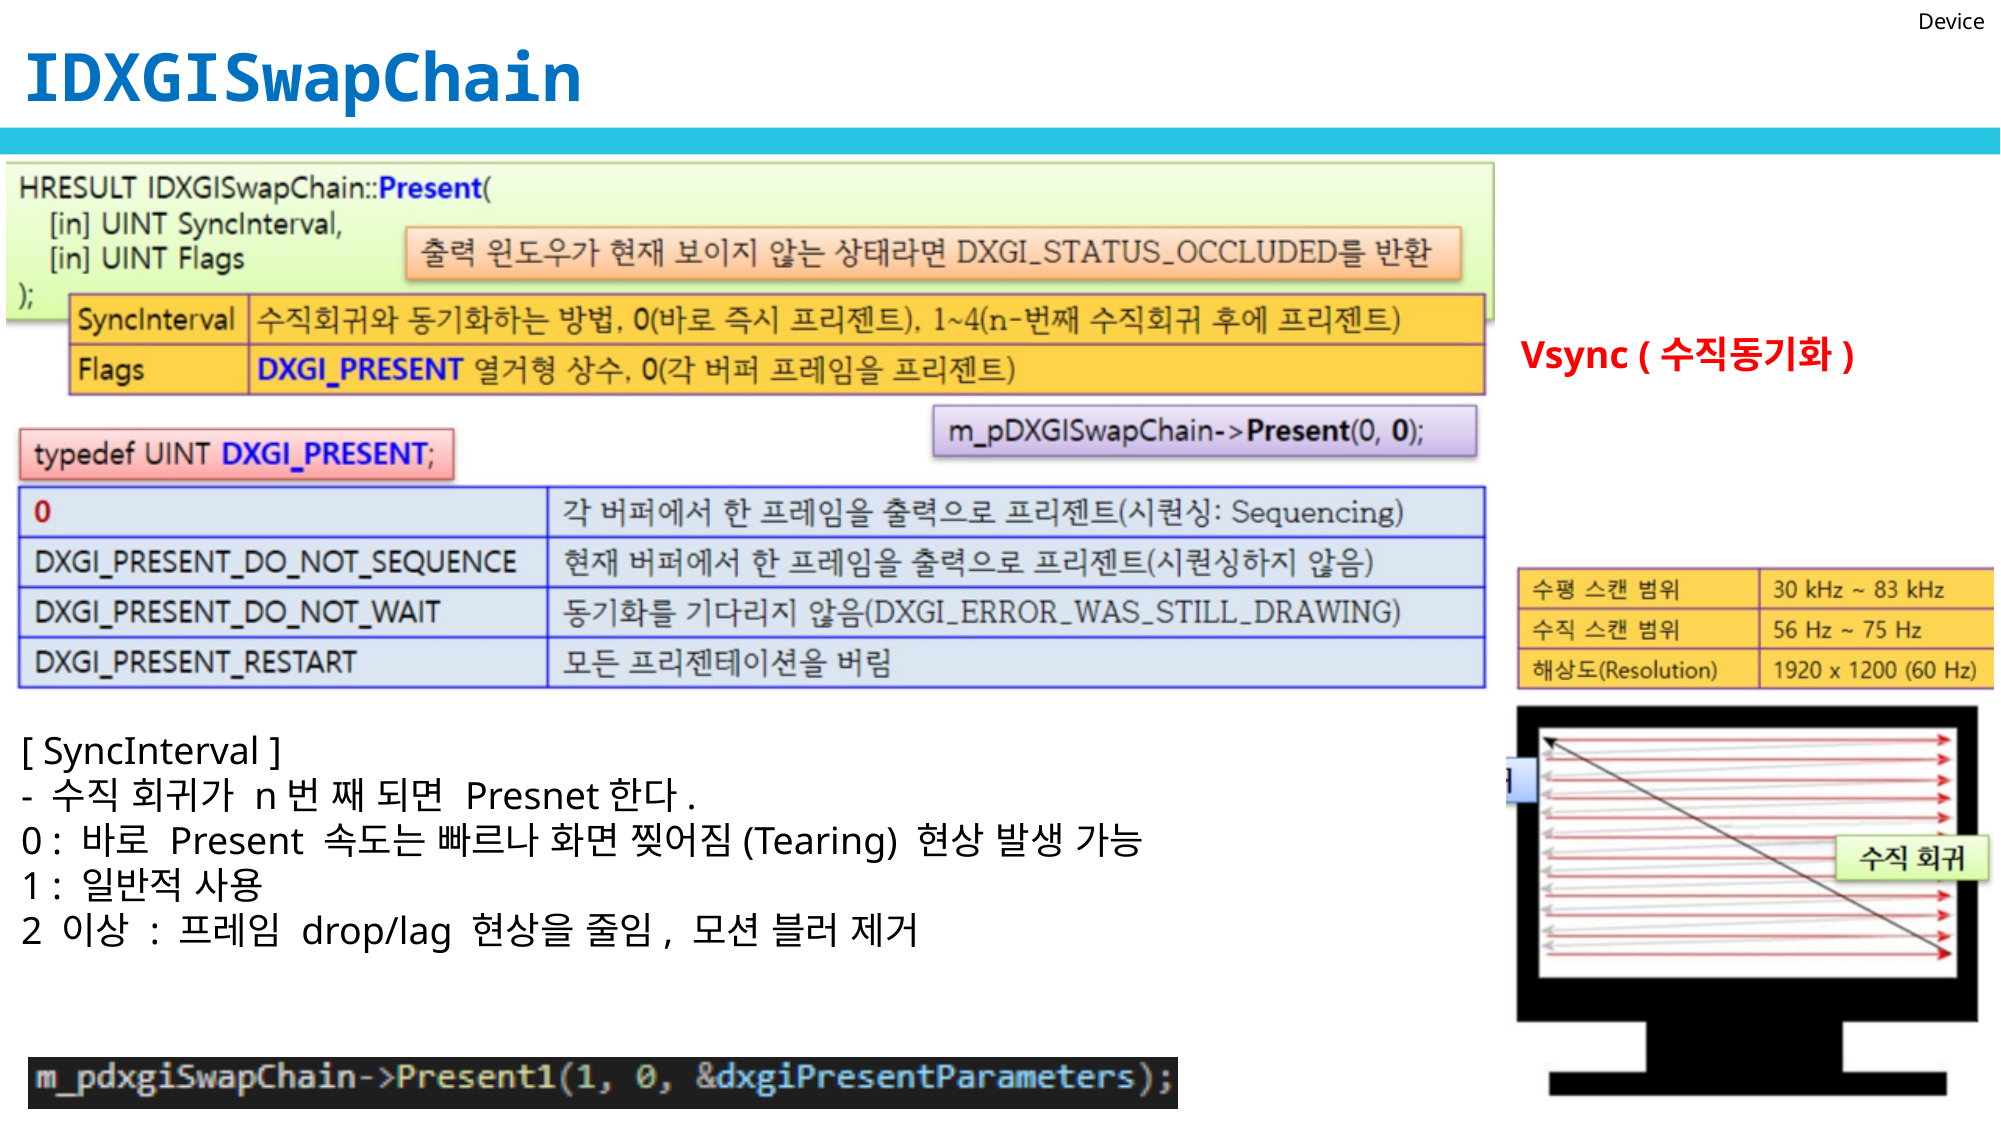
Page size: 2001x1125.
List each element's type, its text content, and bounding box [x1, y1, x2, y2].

picture [28, 1057, 1178, 1109]
text_box Vsync (수직동기화) [1506, 323, 1947, 384]
text_box IDXGISwapChain [8, 27, 598, 123]
text_box [ SyncInterval ] - 수직 회귀가 n번 째 되면 Presnet한다. 0 : 바로 Present 속도는 빠르나 화면 찢어짐(Tearing) 현상 발생 가능 1 : 일반적 사용 2 이상 : 프레임 drop/lag 현상을 줄임, 모션 블러 제거 [6, 719, 1505, 960]
picture [6, 155, 1495, 692]
text_box Device [1558, 0, 2000, 41]
picture [1505, 562, 1994, 1099]
